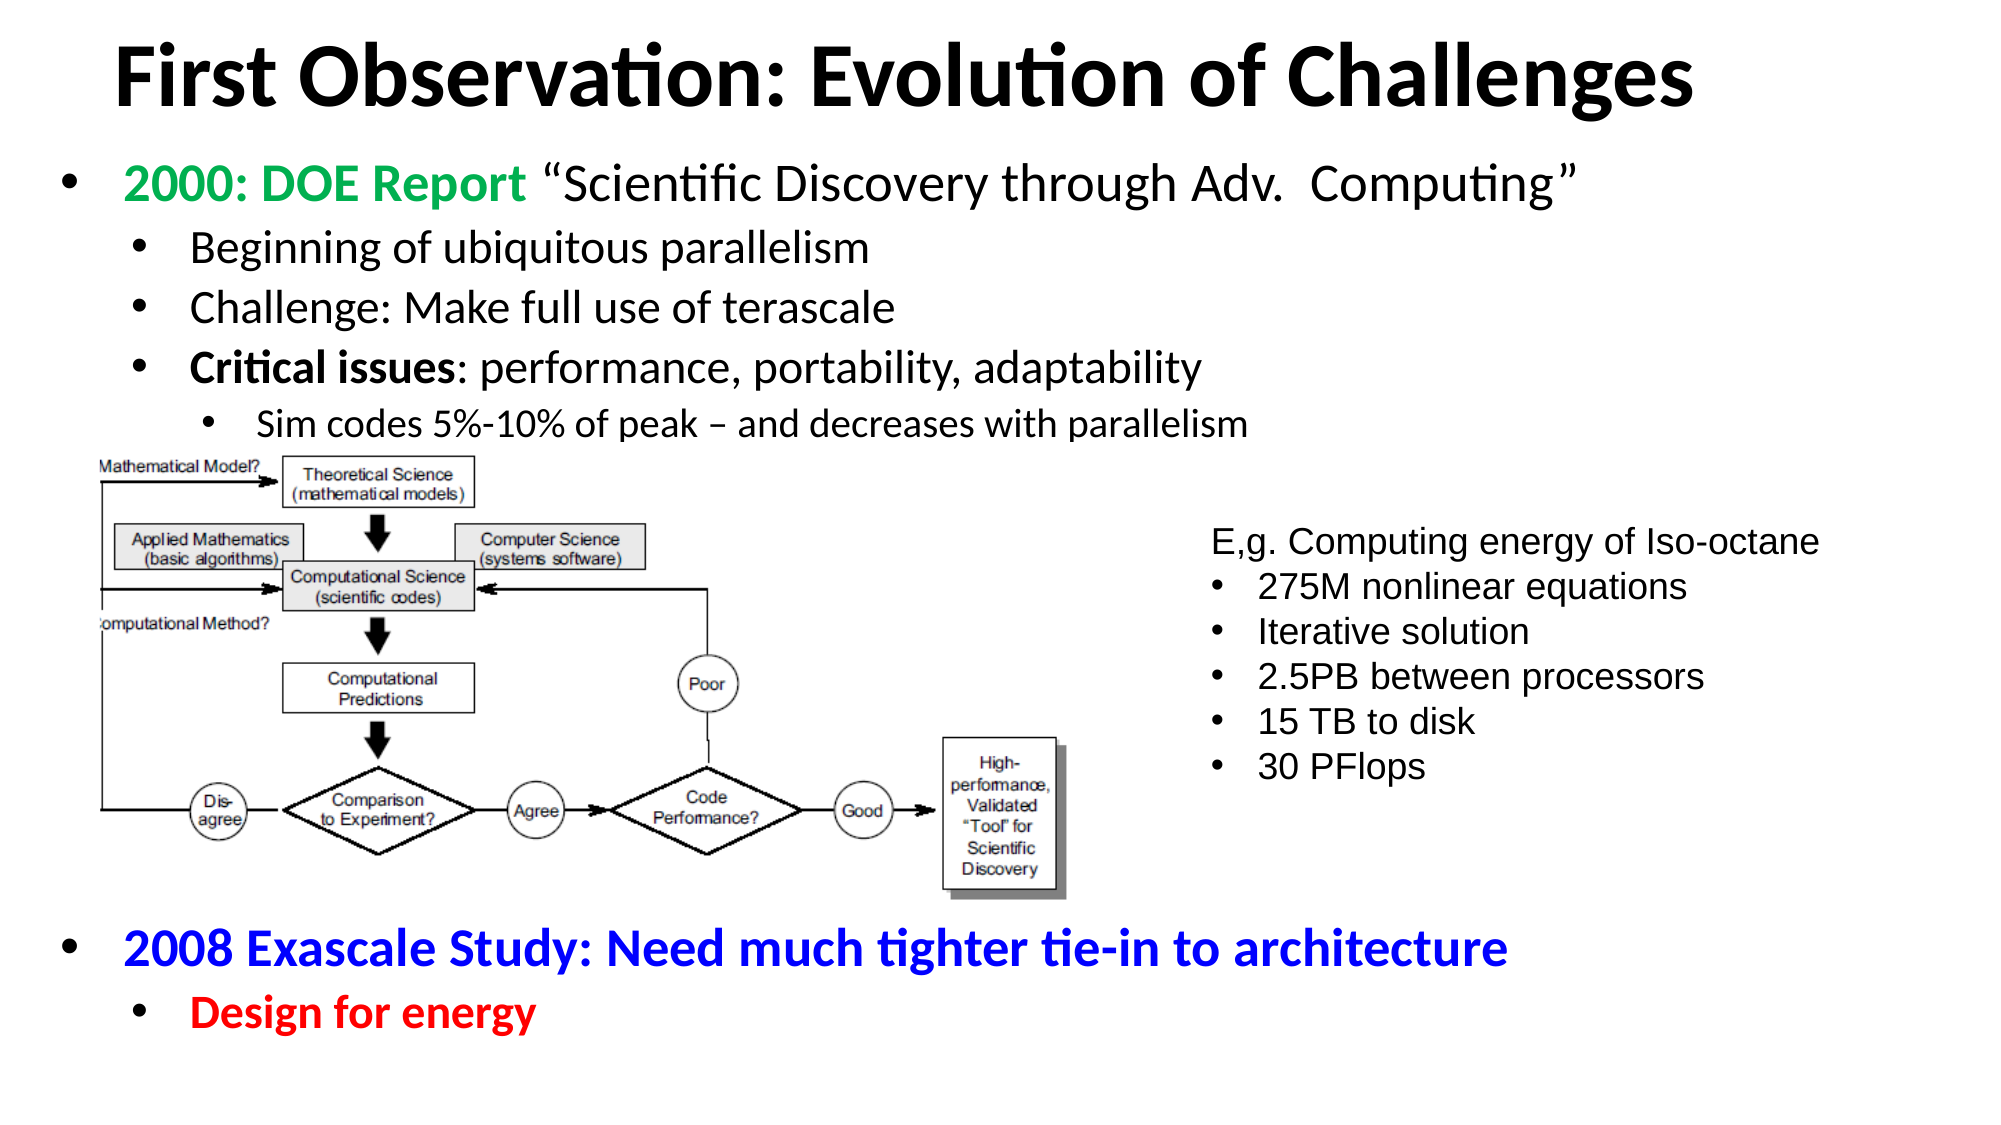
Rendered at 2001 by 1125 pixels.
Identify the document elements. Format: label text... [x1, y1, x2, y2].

title First Observation: Evolution of Challenges [99, 0, 1900, 146]
text_box E,g. Computing energy of Iso-octane 275M nonlinear equations Iterative solution 2.5PB between processors 15 TB to disk 30 PFlops [1196, 509, 1836, 794]
picture [99, 441, 1077, 906]
list 2000: DOE Report “Scientific Discovery through Adv. Computing” Beginning of ubiquitous parallelism Challenge: Make full use of terascale Critical issues: performance, portability, adaptability Sim codes 5%-10% of peak – and decreases with parallelism 2008 Exascale Study: Need much tighter tie-in to architecture Design for energy [42, 146, 1958, 1055]
